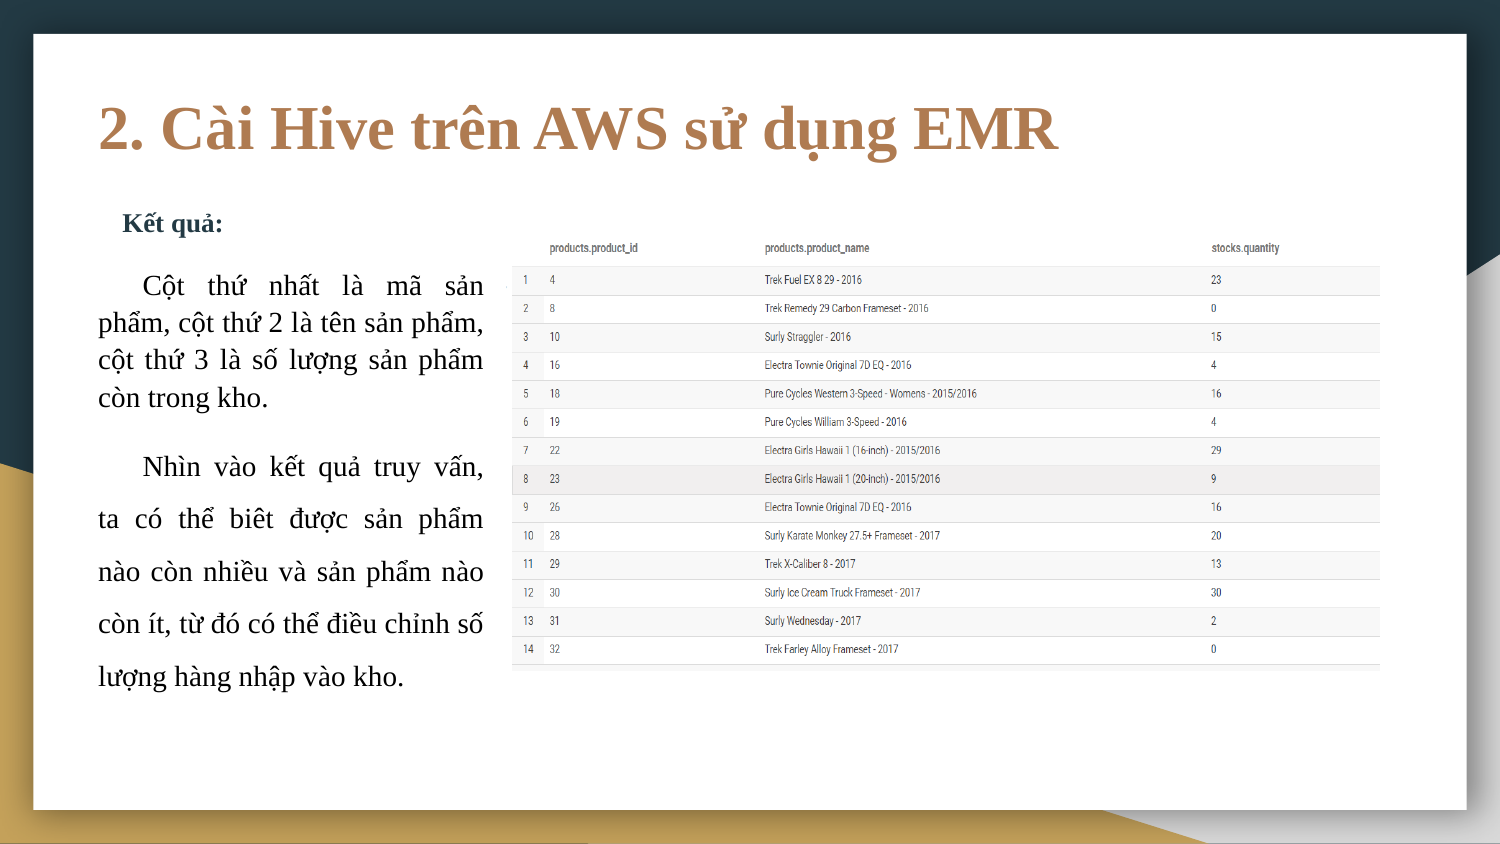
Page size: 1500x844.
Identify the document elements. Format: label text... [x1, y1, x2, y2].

title 2. Cài Hive trên AWS sử dụng EMR [83, 71, 1315, 229]
picture [506, 233, 1410, 672]
text_box Kết quả: [83, 185, 1040, 257]
text_box Cột thứ nhất là mã sản phẩm, cột thứ 2 là tên sản phẩm, cột thứ 3 là số lượng sản phẩm còn trong kho. Nhìn vào kết quả truy vấn, ta có thể biêt được sản phẩm nào còn nhiều và sản phẩm nào còn ít, từ đó có thể điều chỉnh số lượng hàng nhập vào kho. [83, 256, 499, 700]
